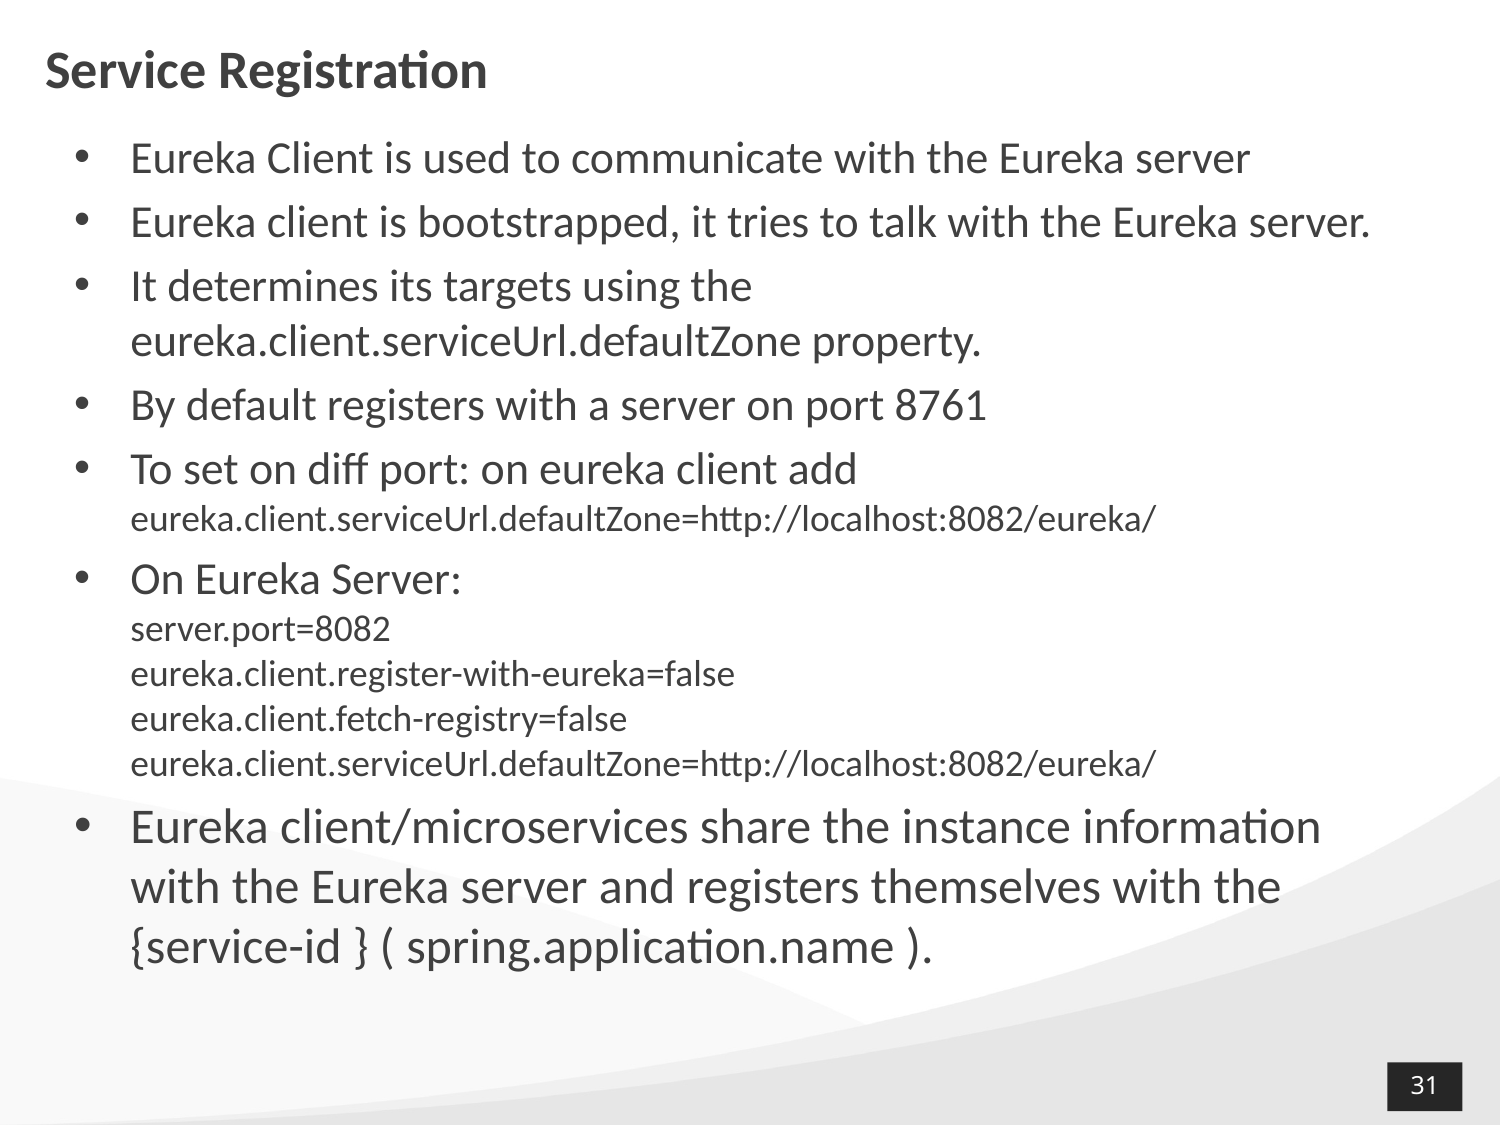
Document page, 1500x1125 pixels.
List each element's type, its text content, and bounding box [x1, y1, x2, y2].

picture [0, 0, 1500, 1125]
list Eureka Client is used to communicate with the Eureka server Eureka client is bootstrapped, it tries to talk with the Eureka server. It determines its targets using the eureka.client.serviceUrl.defaultZone property. By default registers with a server on port 8761 To set on diff port: on eureka client add eureka.client.serviceUrl.defaultZone=http://localhost:8082/eureka/ On Eureka Server: server.port=8082 eureka.client.register-with-eureka=false eureka.client.fetch-registry=false eureka.client.serviceUrl.defaultZone=http://localhost:8082/eureka/ Eureka client/microservices share the instance information with the Eureka server and registers themselves with the {service-id } ( spring.application.name ). [59, 120, 1438, 1100]
title Service Registration [30, 21, 1478, 113]
